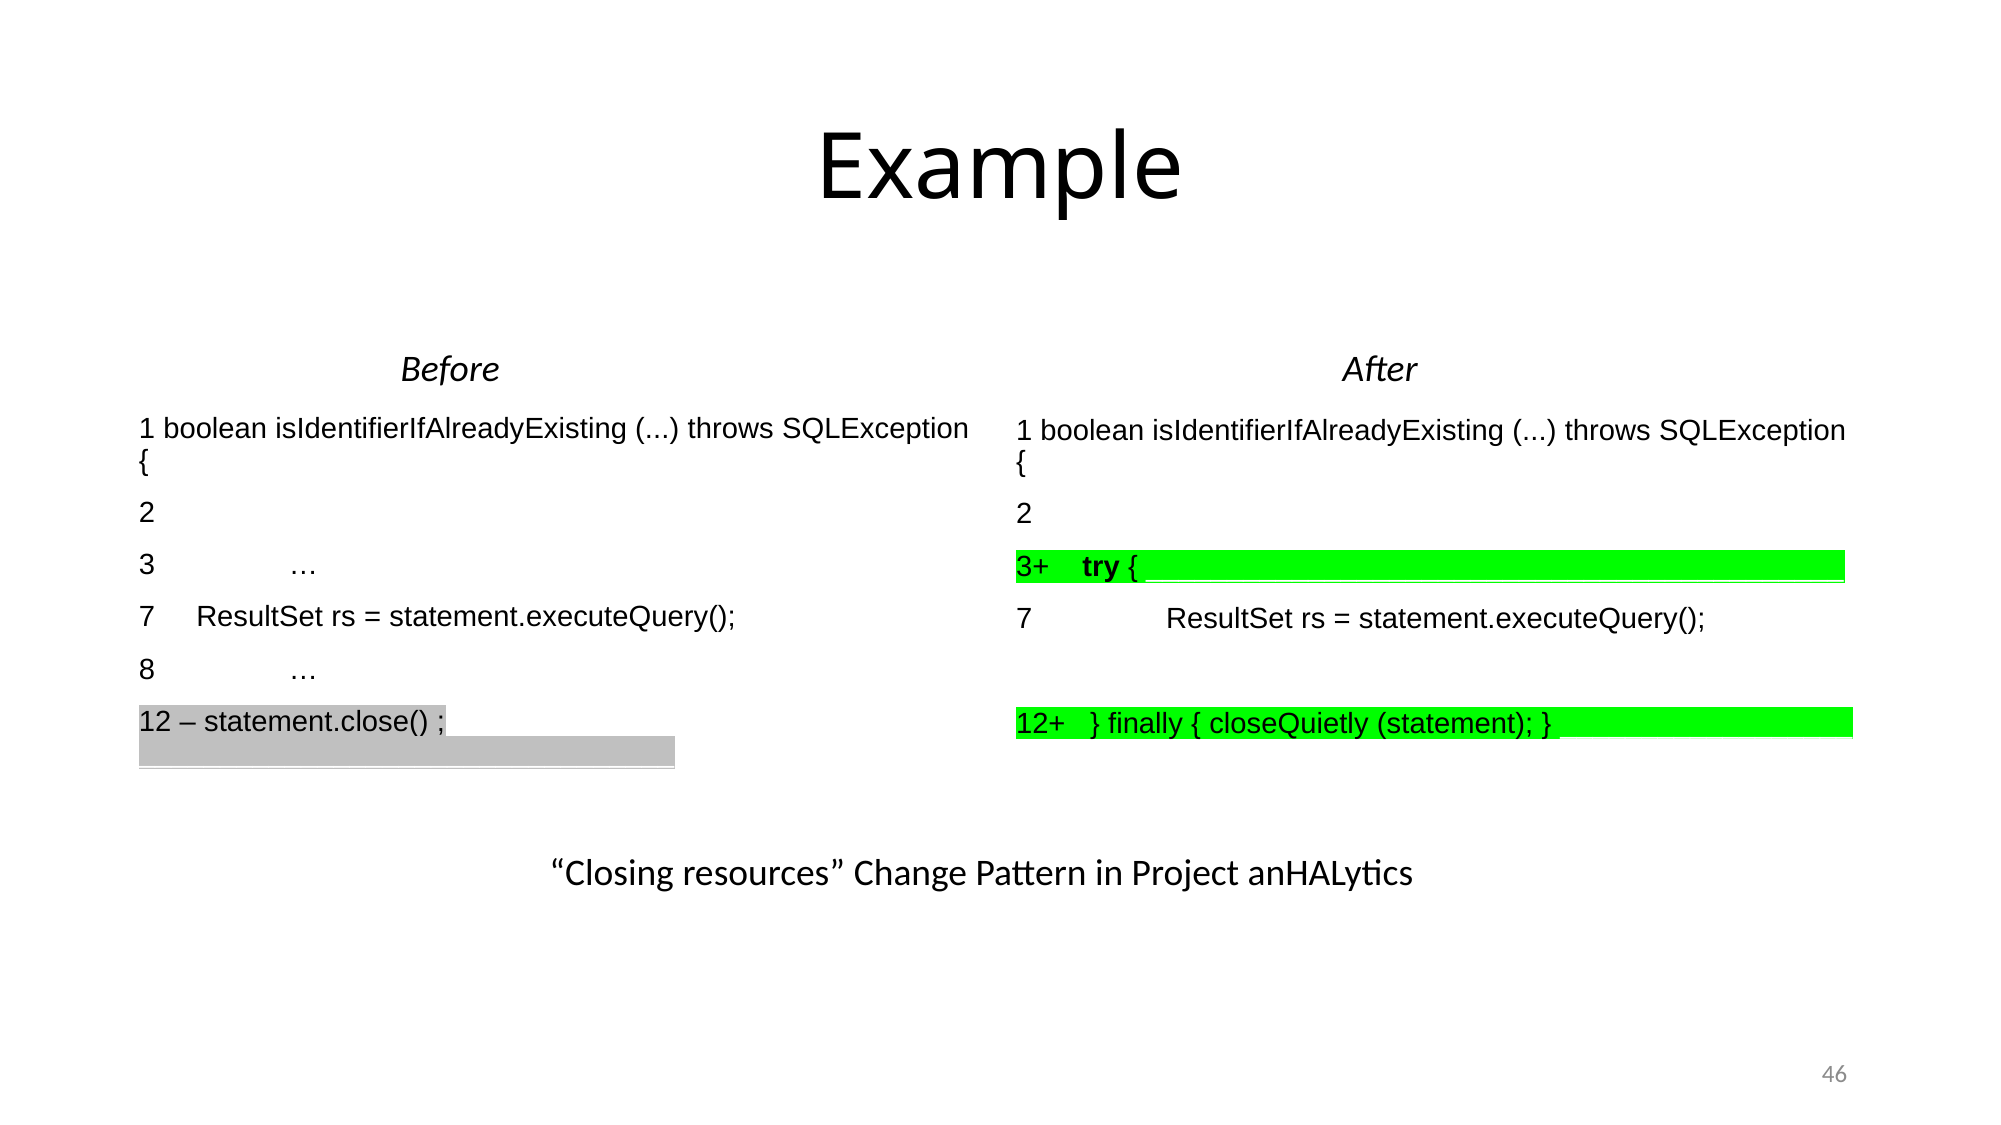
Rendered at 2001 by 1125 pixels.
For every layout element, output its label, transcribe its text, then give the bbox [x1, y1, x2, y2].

slide_number 46 [1412, 1042, 1863, 1103]
text_box “Closing resources” Change Pattern in Project anHALytics [135, 840, 1829, 900]
title Example [137, 59, 1863, 278]
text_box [123, 337, 1876, 788]
